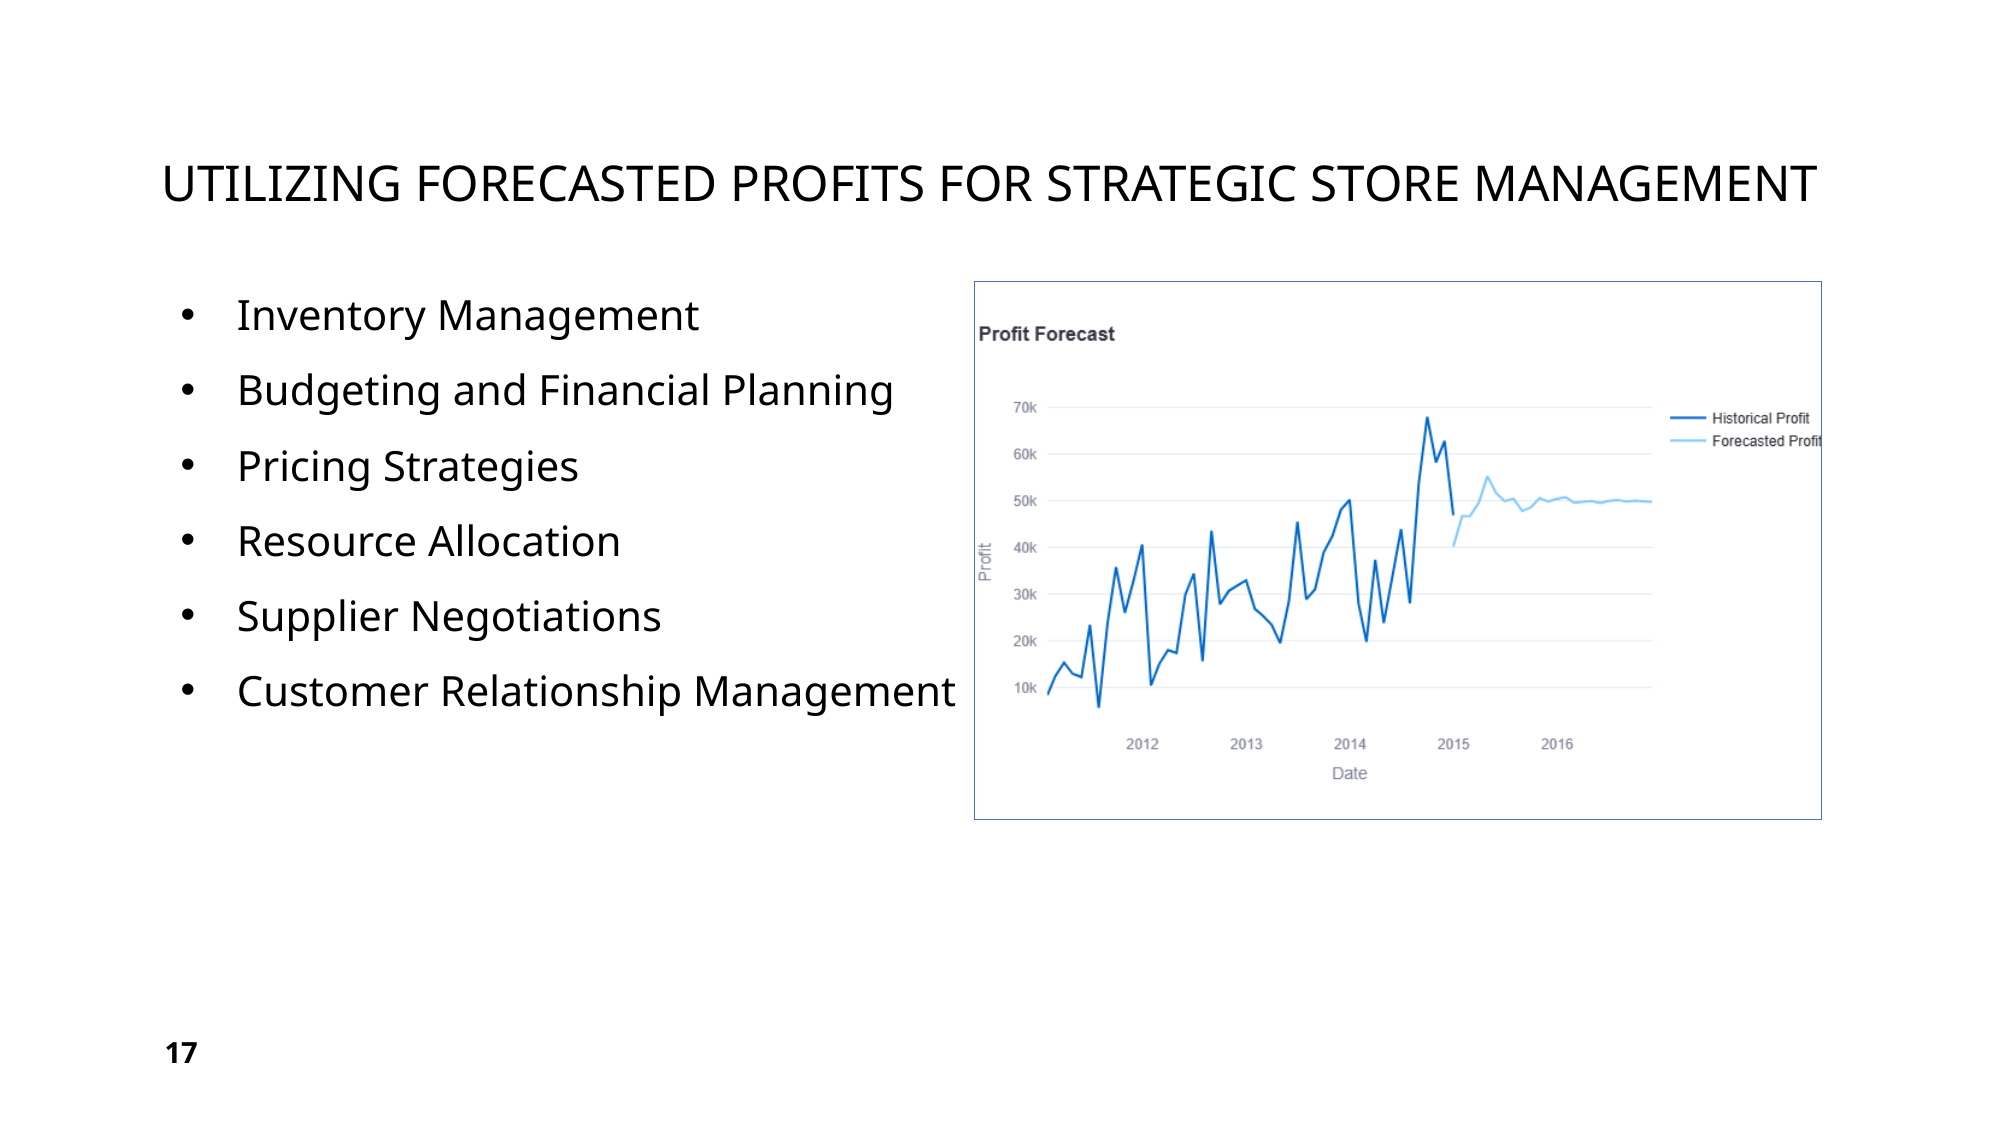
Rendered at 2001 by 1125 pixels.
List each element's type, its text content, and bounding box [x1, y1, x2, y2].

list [974, 281, 1822, 820]
list Inventory Management Budgeting and Financial Planning Pricing Strategies Resource Allocation Supplier Negotiations Customer Relationship Management [165, 281, 1037, 966]
slide_number 17 [149, 1024, 588, 1085]
title UTILIZING FORECASTED profits FOR STRATEGIC STORE MANAGEMENT [146, 11, 1854, 230]
